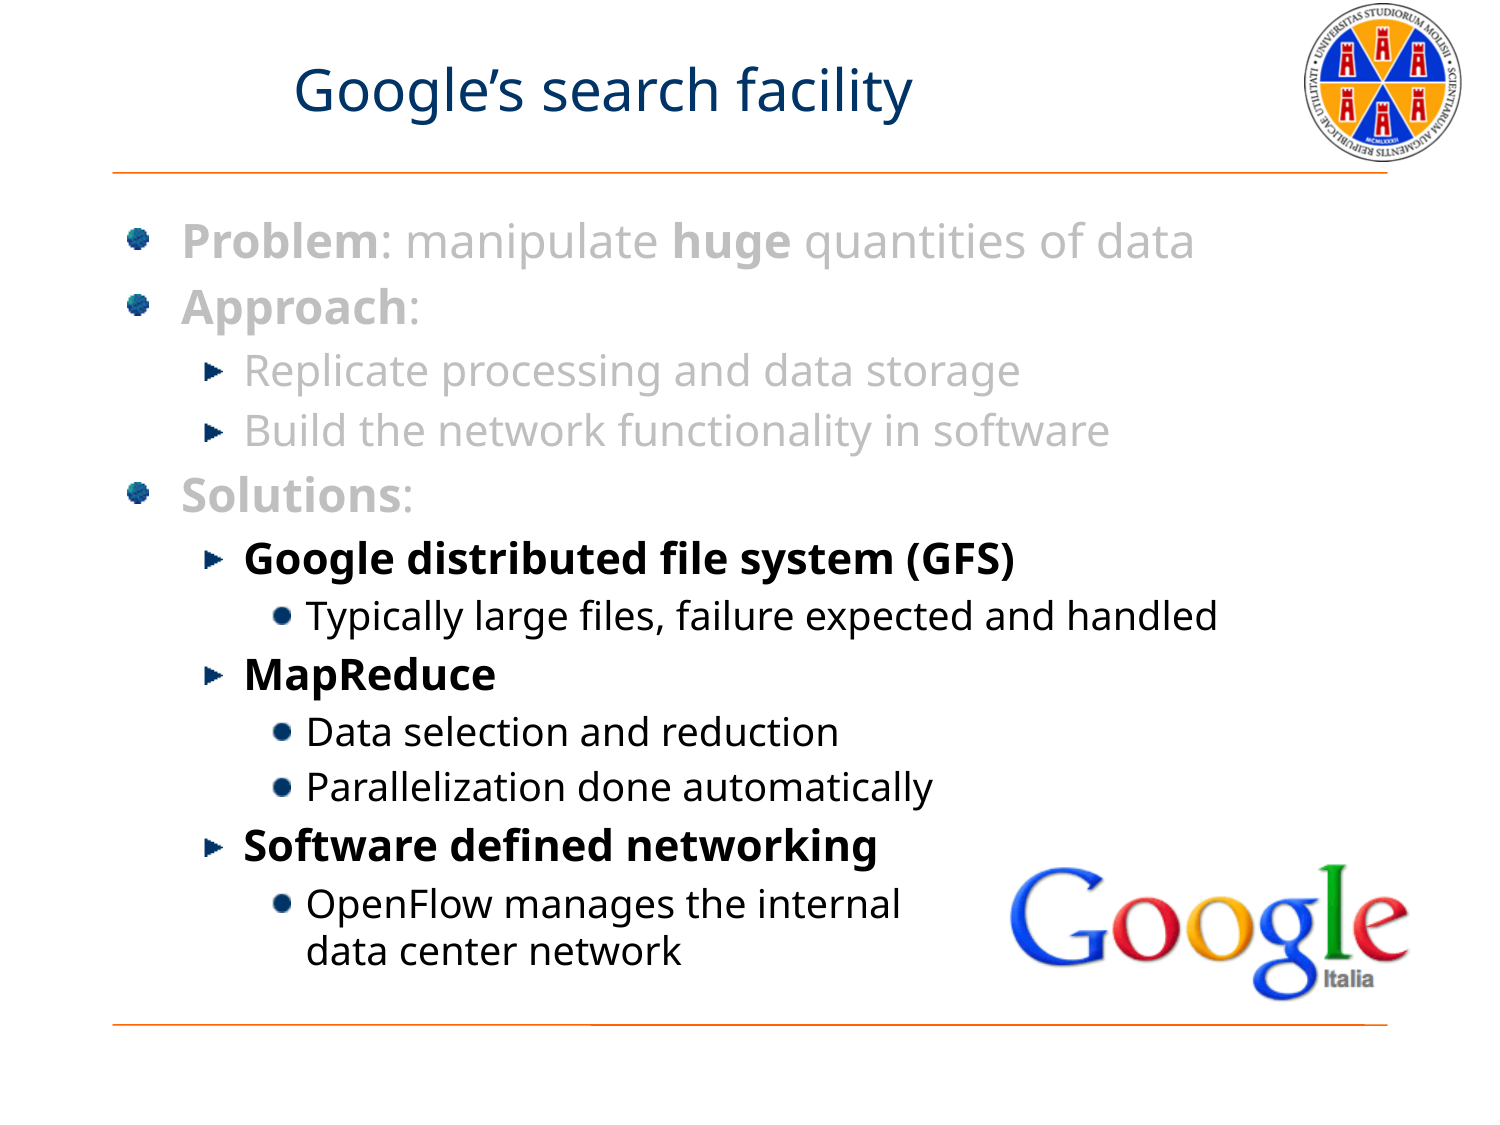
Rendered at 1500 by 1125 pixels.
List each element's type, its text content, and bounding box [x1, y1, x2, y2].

picture [198, 832, 223, 857]
picture [270, 604, 291, 625]
picture [127, 482, 149, 504]
picture [198, 356, 223, 381]
picture [198, 544, 223, 569]
picture [270, 891, 291, 913]
picture [127, 228, 149, 250]
picture [270, 775, 291, 797]
picture [198, 417, 223, 442]
list Problem: manipulate huge quantities of data Approach: Replicate processing and data storage Build the network functionality in software Solutions: Google distributed file system (GFS) Typically large files, failure expected and handled MapReduce Data selection and reduction Parallelization done automatically Software defined networking OpenFlow manages the internal data center network [112, 203, 1388, 988]
picture [127, 294, 149, 316]
picture [962, 833, 1464, 1019]
title Google’s search facility [278, 18, 1211, 157]
picture [198, 660, 223, 685]
picture [1269, 0, 1500, 166]
picture [270, 720, 291, 741]
